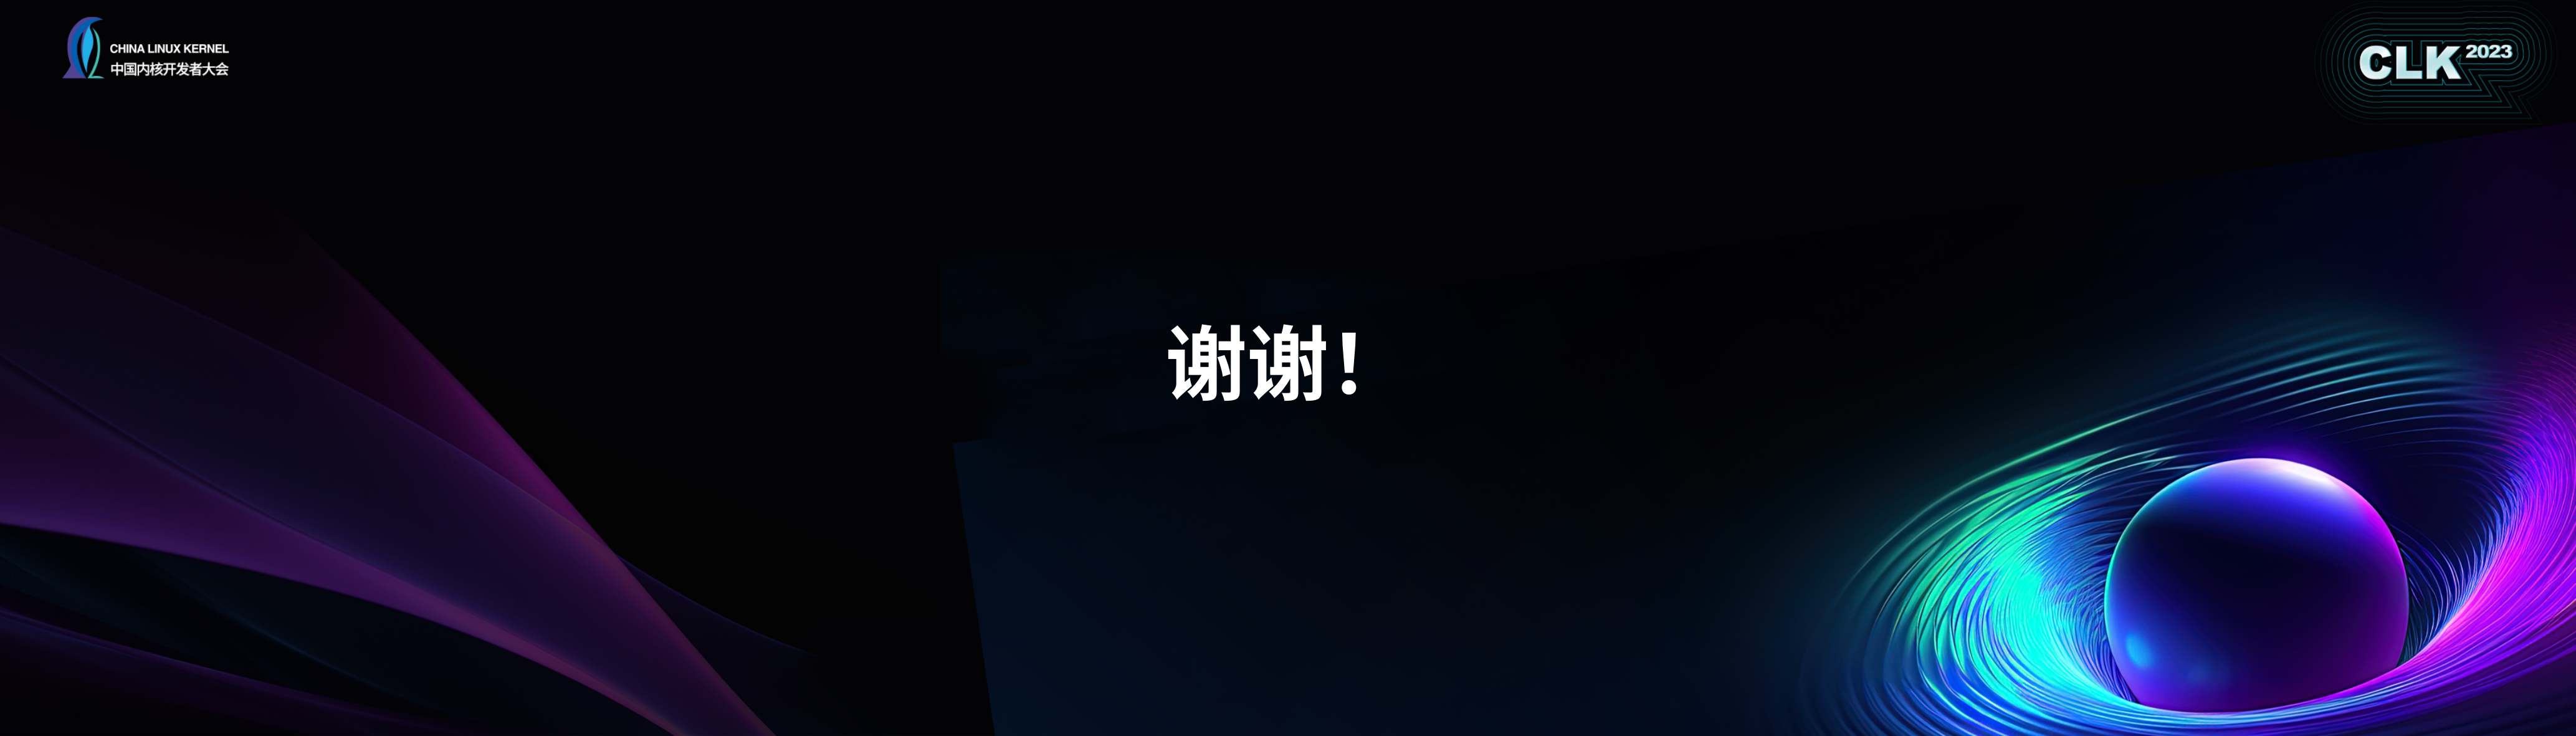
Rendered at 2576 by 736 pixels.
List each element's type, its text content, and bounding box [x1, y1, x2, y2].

picture [0, 0, 2576, 736]
title 谢谢！ [797, 302, 1779, 434]
